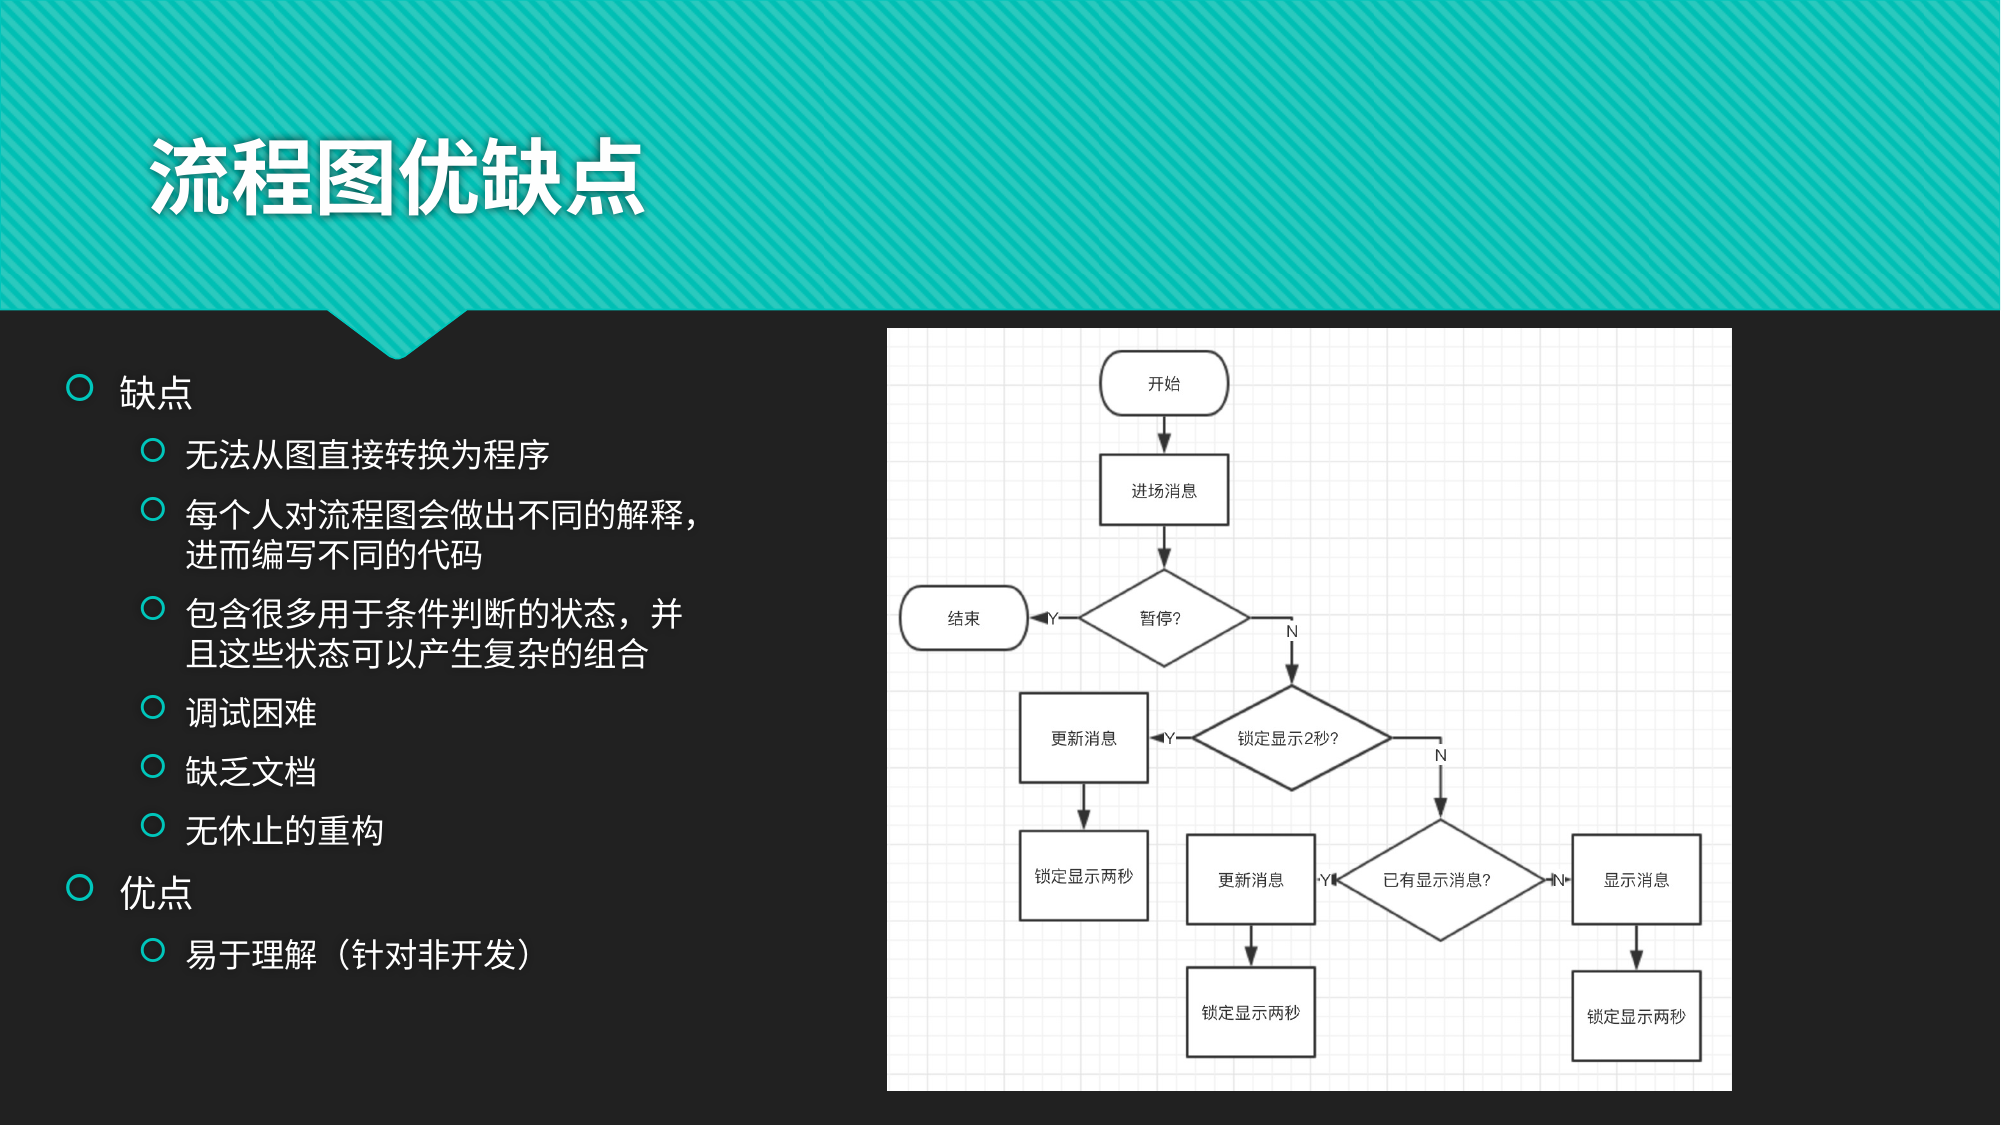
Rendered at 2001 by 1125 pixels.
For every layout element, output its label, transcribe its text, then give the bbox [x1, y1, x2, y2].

title 流程图优缺点 [132, 73, 1868, 233]
picture [887, 328, 1732, 1091]
list 缺点 无法从图直接转换为程序 每个人对流程图会做出不同的解释，进而编写不同的代码 包含很多用于条件判断的状态，并且这些状态可以产生复杂的组合 调试困难 缺乏文档 无休止的重构 优点 易于理解（针对非开发） [48, 362, 712, 1064]
